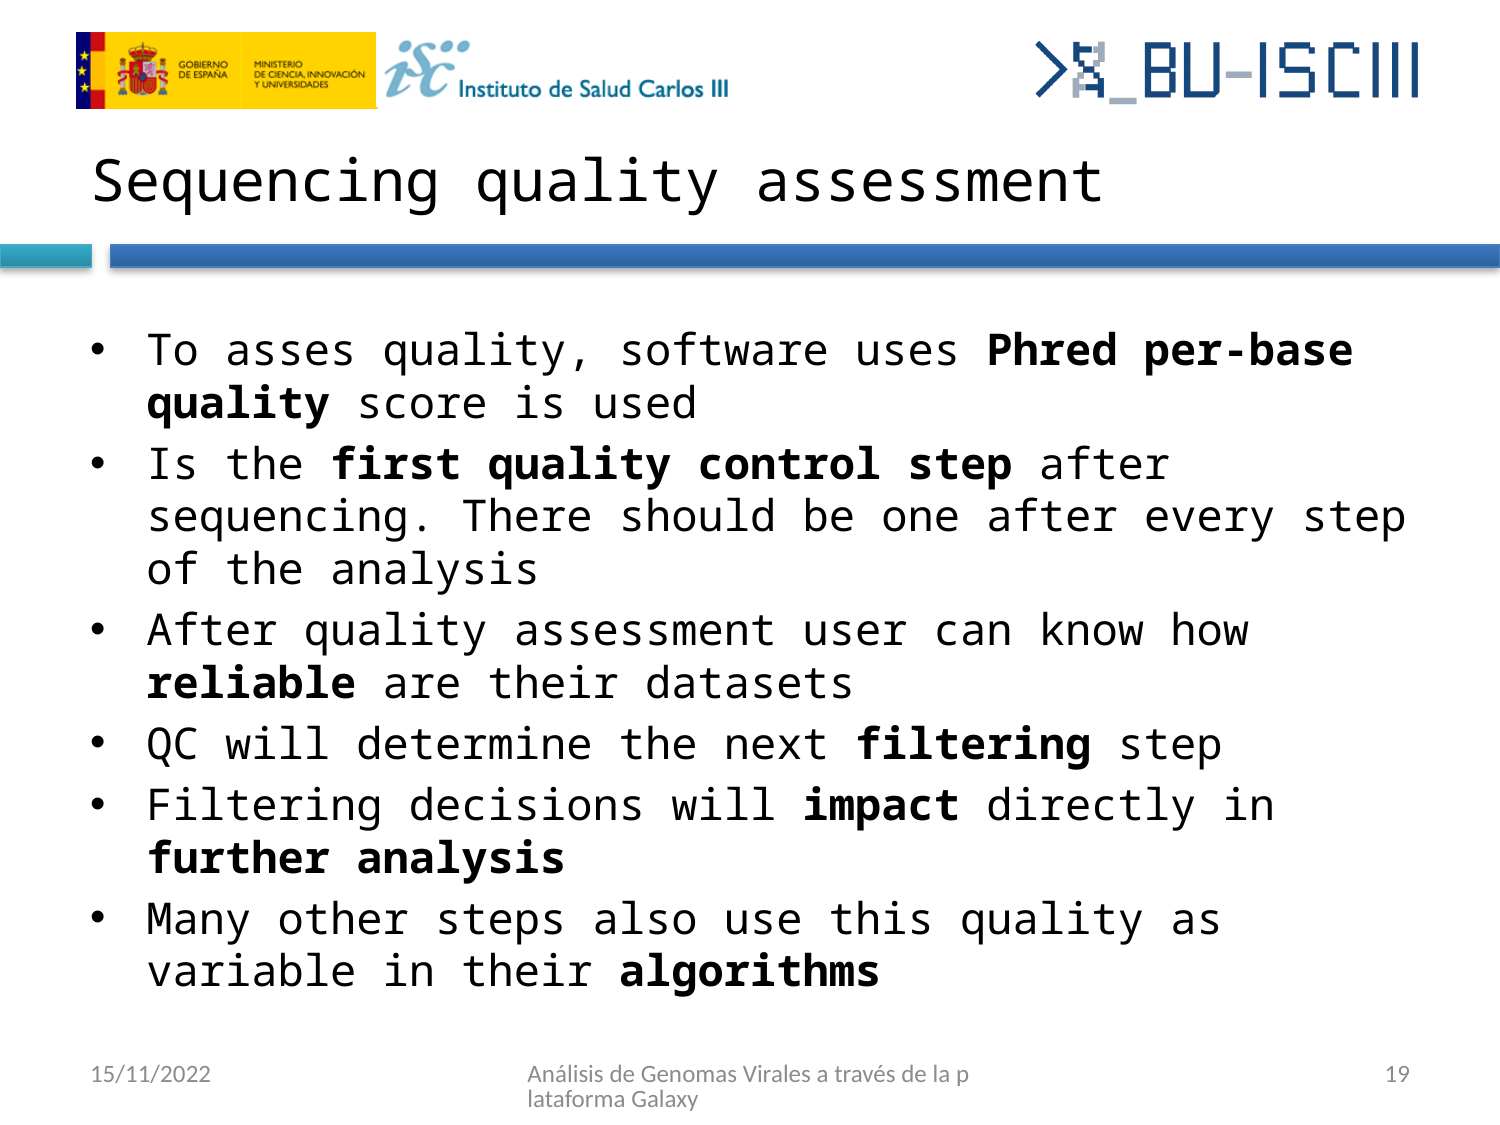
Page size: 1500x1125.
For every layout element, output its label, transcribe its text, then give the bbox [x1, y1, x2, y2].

picture [76, 32, 809, 109]
list To asses quality, software uses Phred per-base quality score is used Is the first quality control step after sequencing. There should be one after every step of the analysis After quality assessment user can know how reliable are their datasets QC will determine the next filtering step Filtering decisions will impact directly in further analysis Many other steps also use this quality as variable in their algorithms [75, 314, 1425, 1005]
title Sequencing quality assessment [75, 113, 1425, 244]
footer Análisis de Genomas Virales a través de la plataforma Galaxy [512, 1042, 988, 1103]
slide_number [75, 1042, 425, 1103]
slide_number 19 [1074, 1042, 1425, 1103]
picture [1021, 0, 1436, 138]
